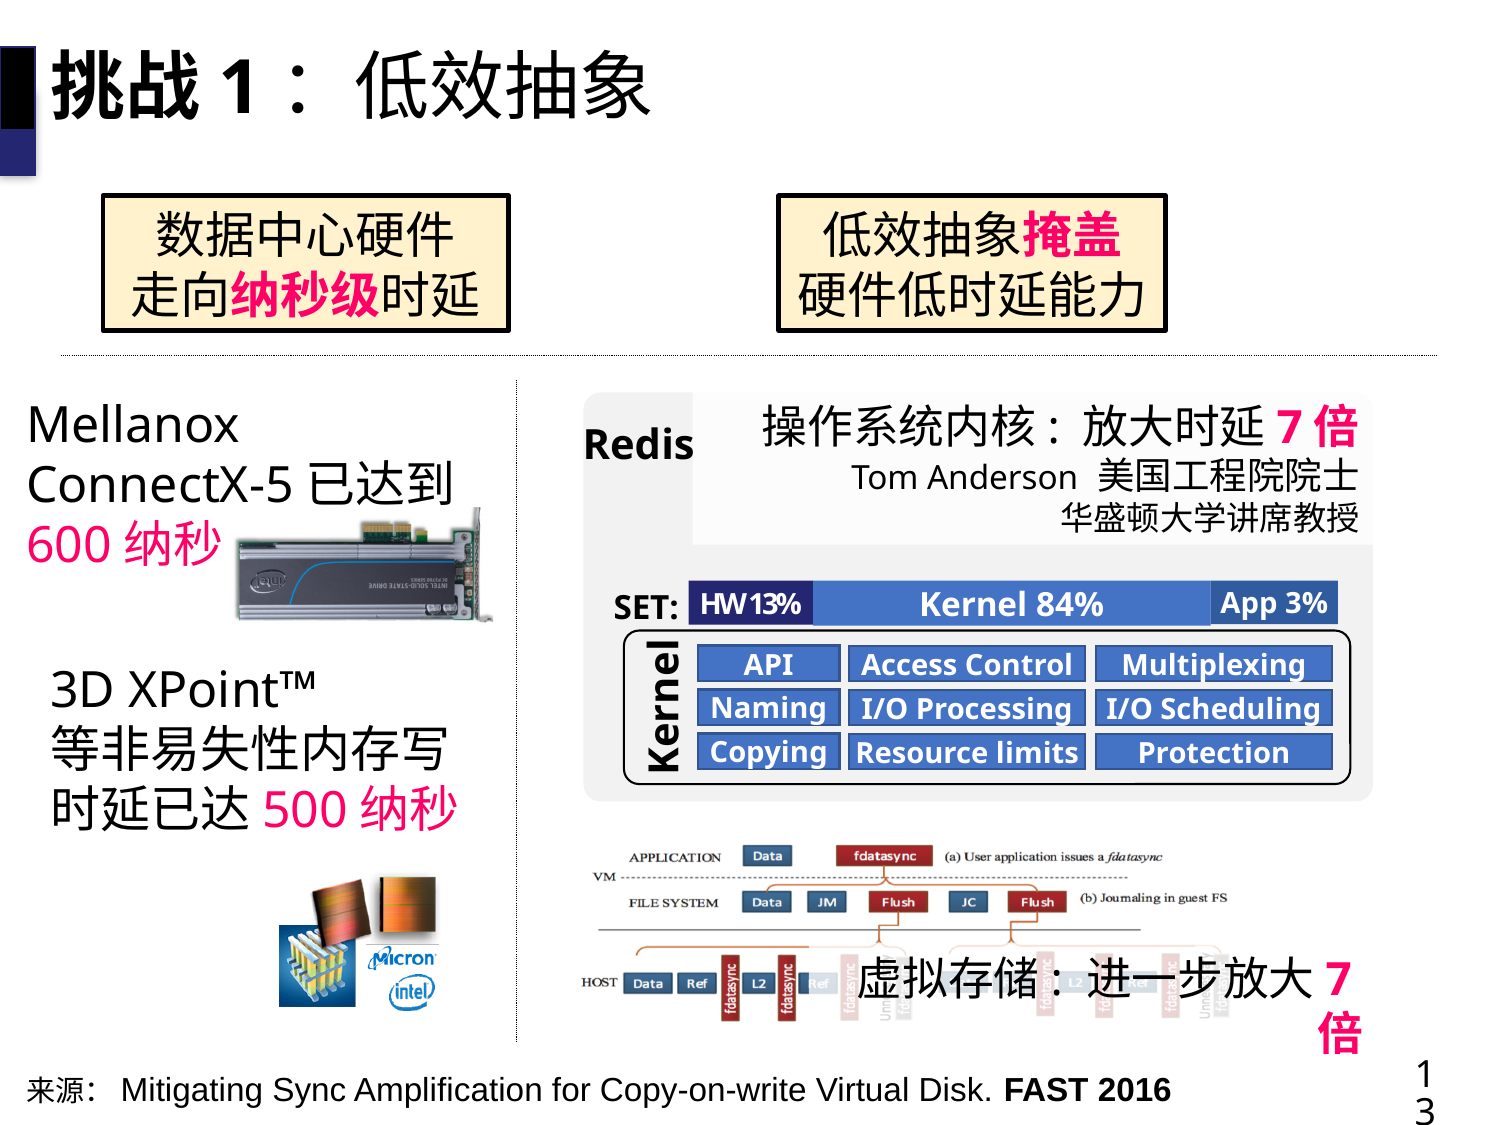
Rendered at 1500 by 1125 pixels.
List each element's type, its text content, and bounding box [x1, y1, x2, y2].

text_box 3D XPoint™ 等非易失性内存写时延已达500纳秒 [35, 650, 103, 846]
text_box 挑战1：低效抽象 [35, 25, 1500, 154]
text_box [0, 46, 36, 131]
text_box 数据中心硬件 走向纳秒级时延 [103, 195, 509, 282]
text_box 来源：Mitigating Sync Amplification for Copy-on-write Virtual Disk. FAST 2016 [11, 1060, 1198, 1116]
slide_number 13 [1399, 1045, 1471, 1106]
text_box 低效抽象掩盖 硬件低时延能力 [778, 195, 1166, 282]
text_box Mellanox ConnectX-5已达到600纳秒 [11, 384, 103, 630]
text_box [556, 390, 1378, 1036]
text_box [103, 356, 1430, 1034]
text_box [103, 282, 1430, 355]
picture [279, 859, 441, 1011]
